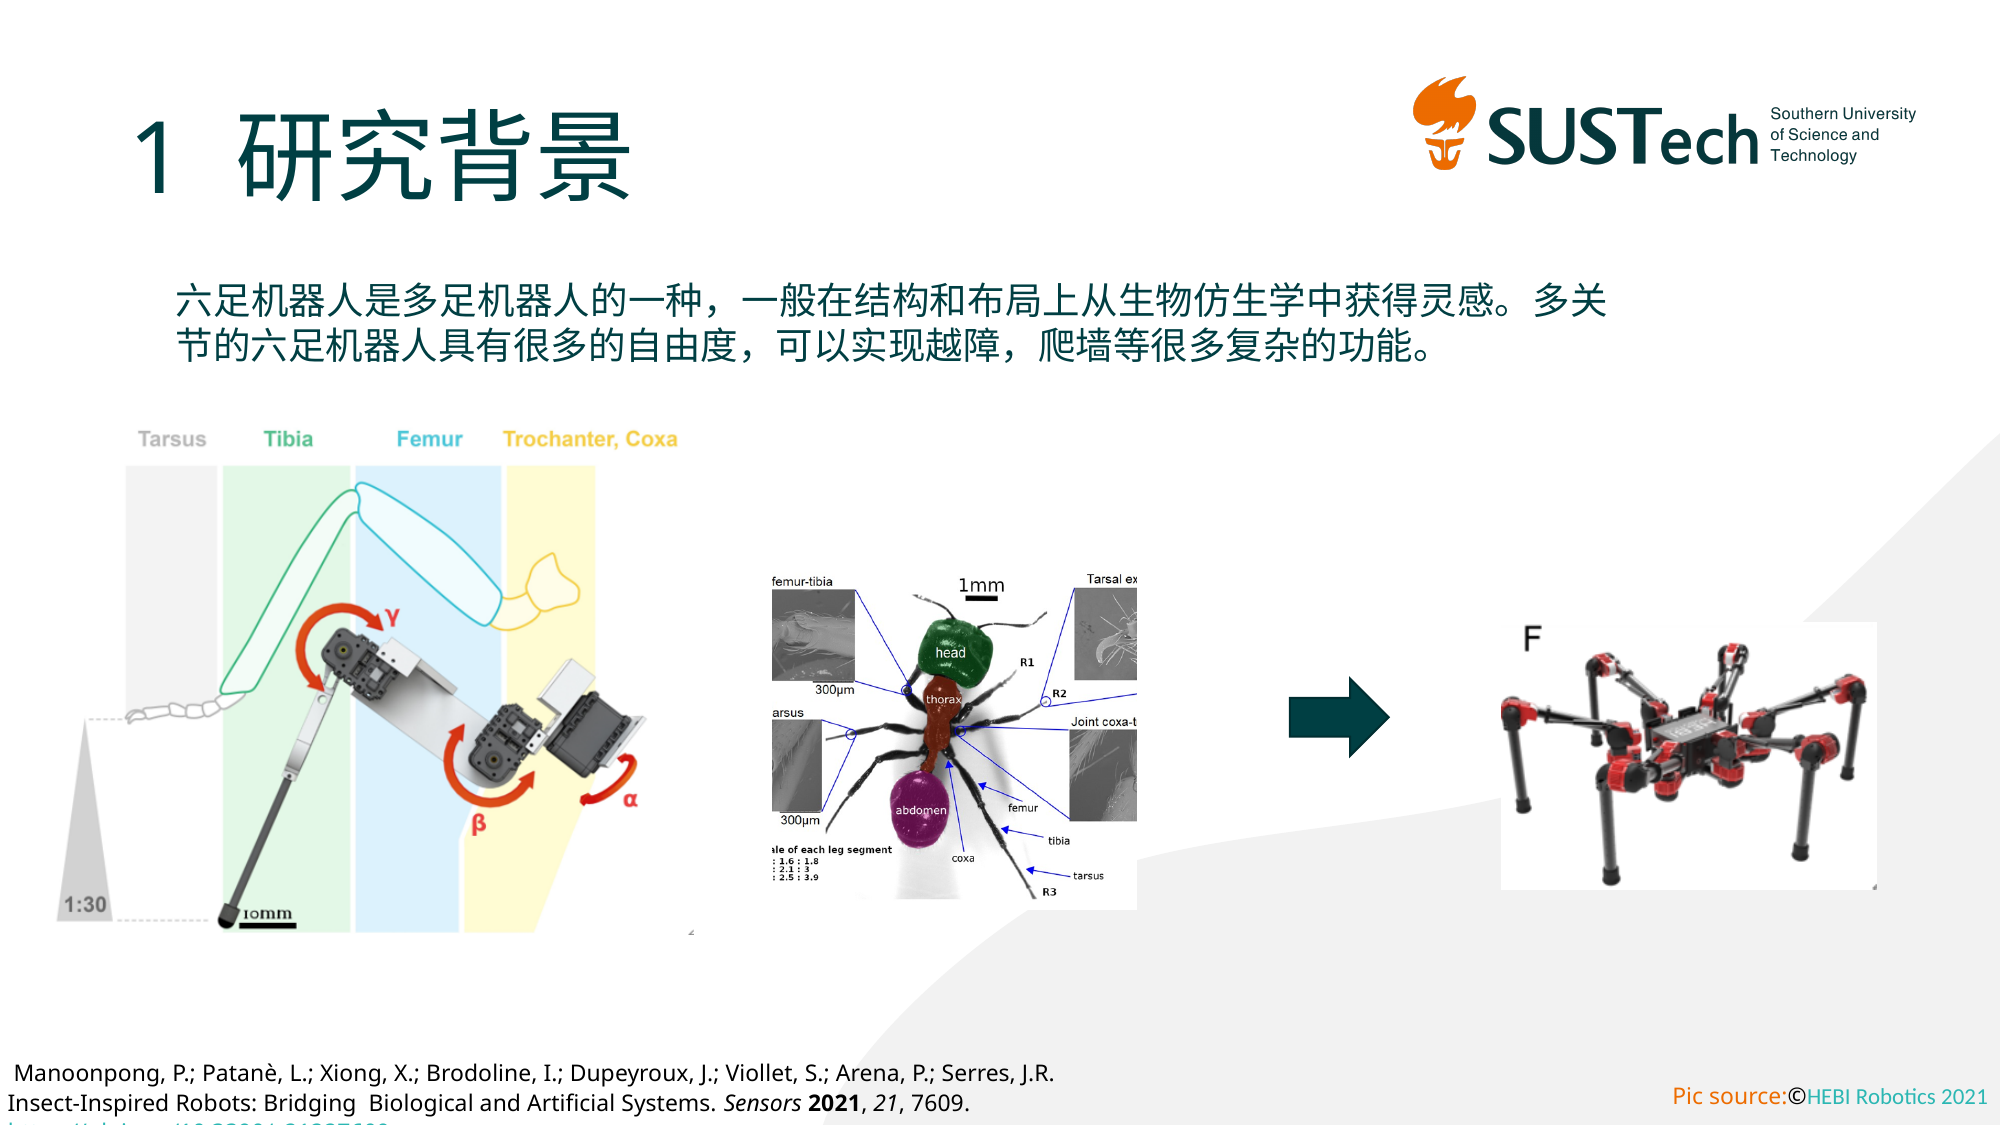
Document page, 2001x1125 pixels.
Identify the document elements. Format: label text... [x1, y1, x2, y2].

text_box 六足机器人是多足机器人的一种，一般在结构和布局上从生物仿生学中获得灵感。多关节的六足机器人具有很多的自由度，可以实现越障，爬墙等很多复杂的功能。 [161, 270, 1624, 420]
text_box Pic source:©HEBI Robotics 2021 [1657, 1074, 2000, 1117]
text_box Manoonpong, P.; Patanè, L.; Xiong, X.; Brodoline, I.; Dupeyroux, J.; Viollet, S.; Arena, P.; Serres, J.R. Insect-Inspired Robots: Bridging Biological and Artificial Systems. Sensors 2021, 21, 7609. https:// doi.org/10.3390/s21227609 [0, 1039, 1310, 1125]
picture [1501, 622, 1877, 890]
picture [27, 421, 694, 935]
picture [1413, 76, 1916, 170]
text_box [1288, 676, 1391, 759]
text_box 1 研究背景 [113, 0, 1839, 217]
picture [772, 571, 1137, 910]
text_box [877, 431, 2000, 1125]
